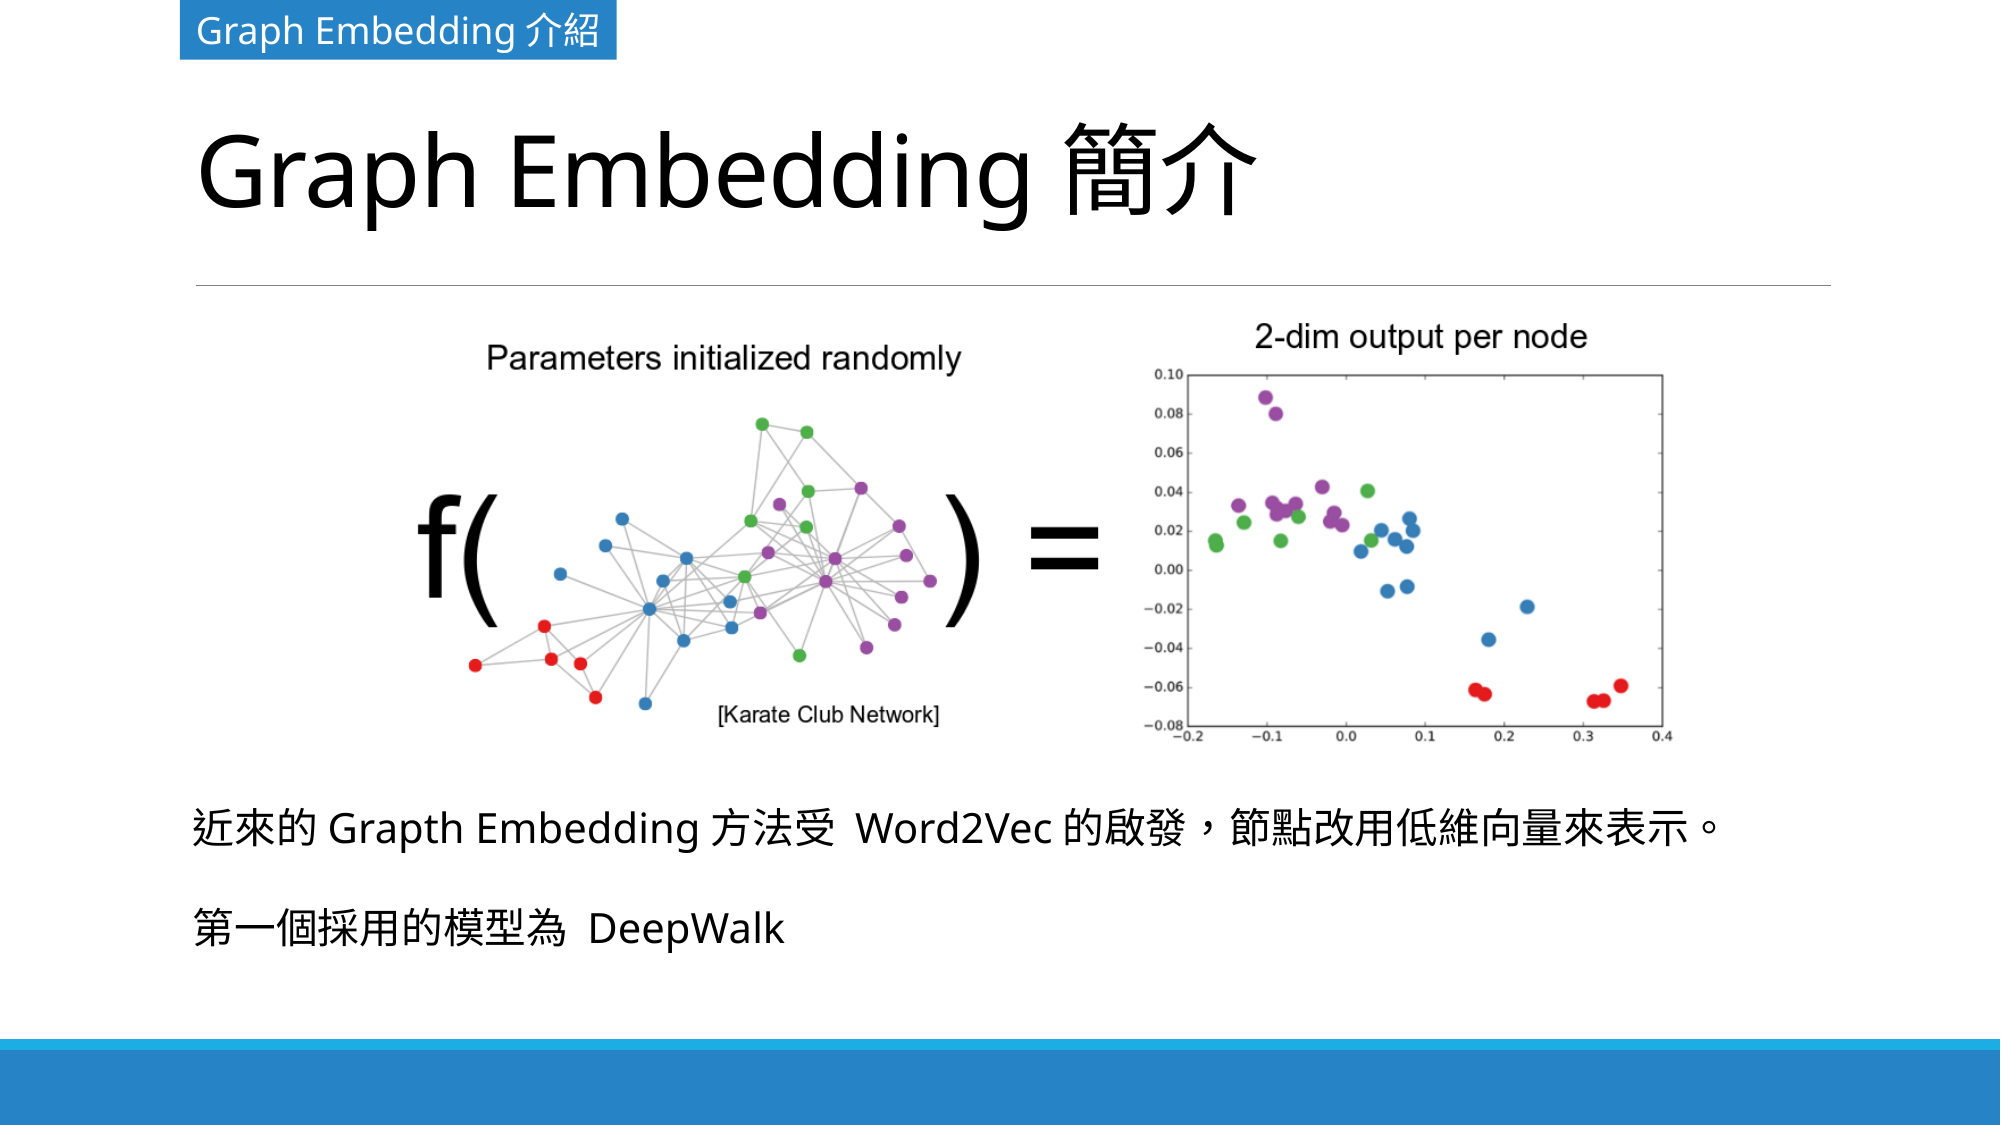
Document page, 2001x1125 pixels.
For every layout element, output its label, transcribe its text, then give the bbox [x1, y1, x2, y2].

list [180, 302, 1930, 1041]
text_box 近來的Grapth Embedding方法受 Word2Vec的啟發，節點改用低維向量來表示。 第一個採用的模型為 DeepWalk [177, 794, 1828, 1010]
text_box Graph Embedding介紹 [179, 0, 617, 60]
title Graph Embedding簡介 [180, 117, 1830, 235]
picture [376, 287, 1692, 803]
